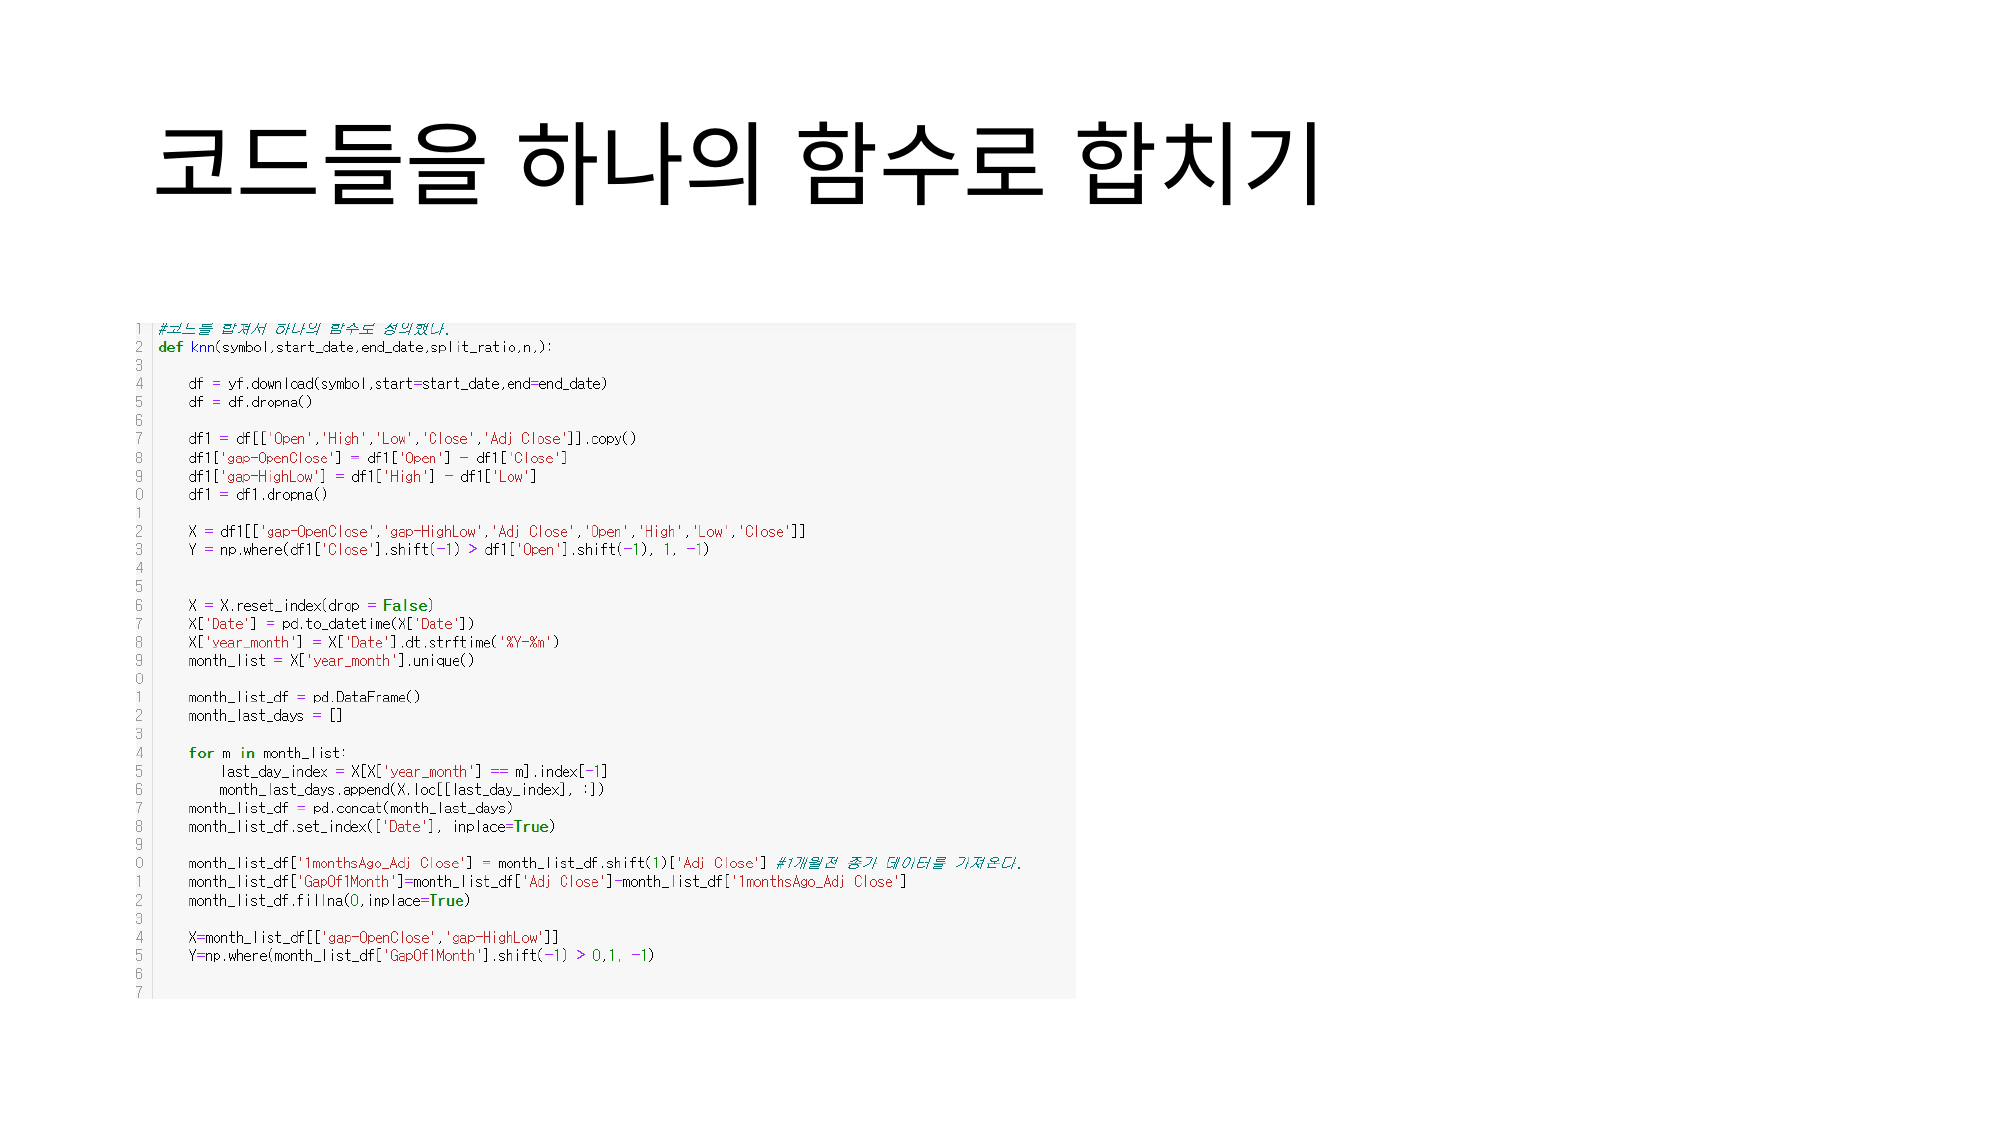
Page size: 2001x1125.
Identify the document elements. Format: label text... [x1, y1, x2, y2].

title 코드들을 하나의 함수로 합치기 [137, 59, 1863, 278]
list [136, 323, 1076, 999]
